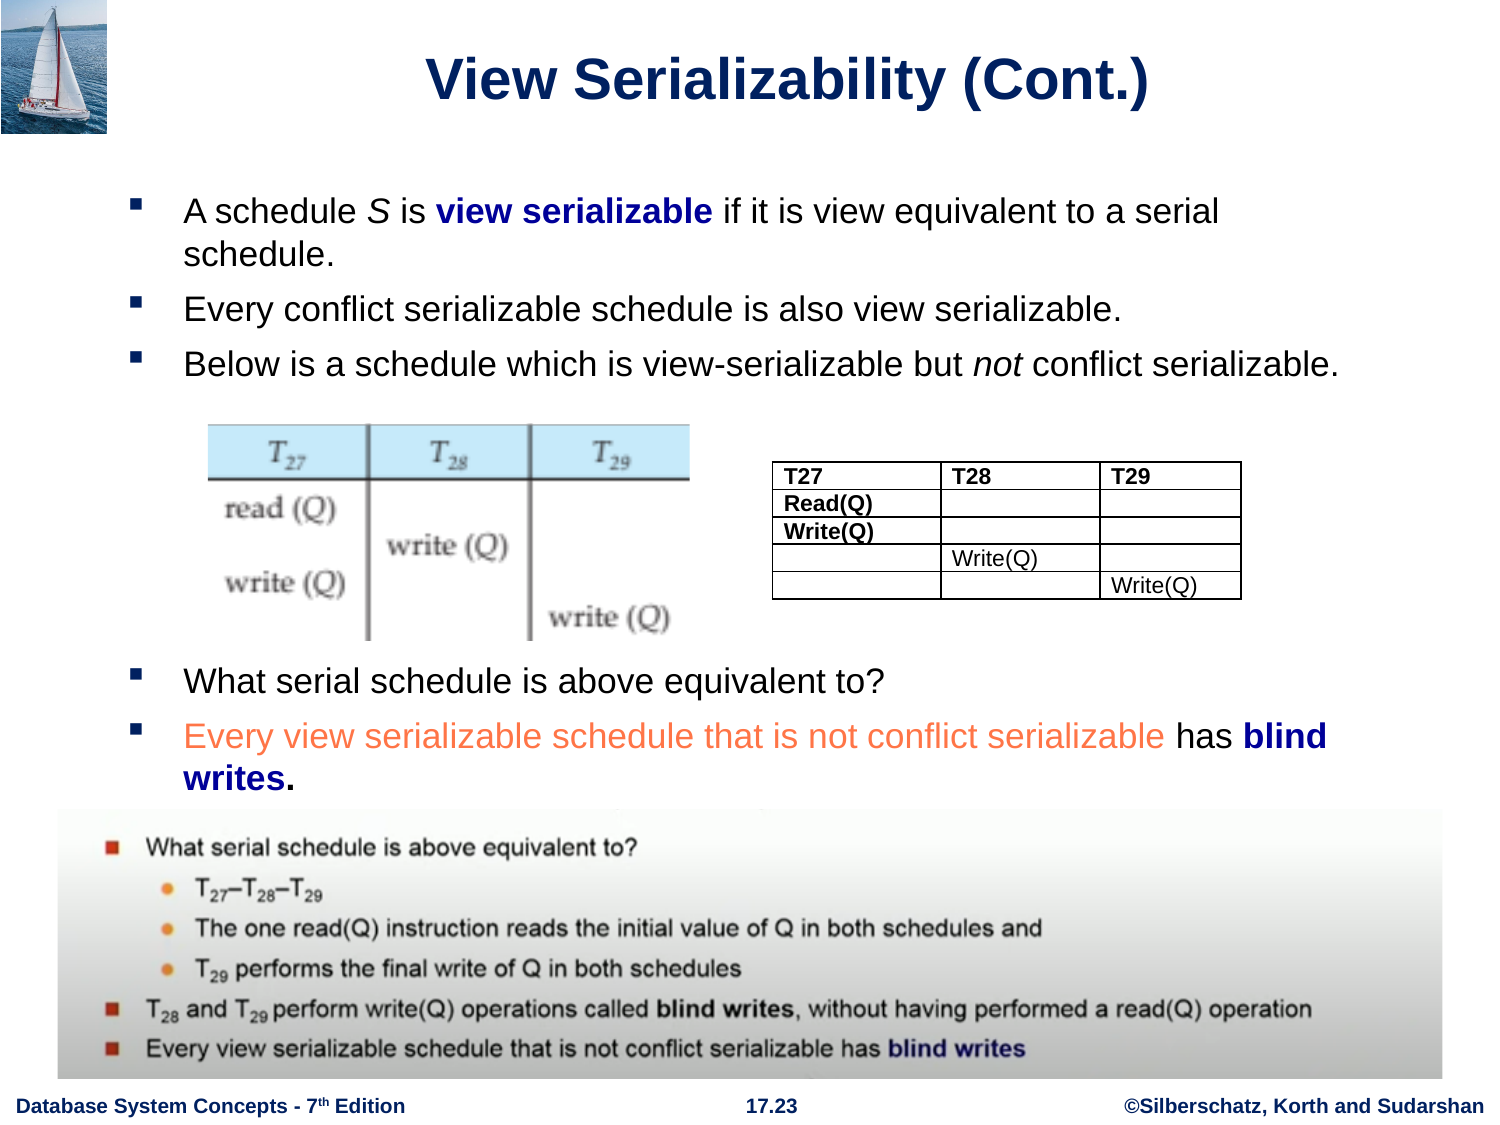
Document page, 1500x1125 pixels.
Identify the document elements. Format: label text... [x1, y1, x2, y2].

table_cell Read(Q) [773, 490, 940, 516]
table_cell [1101, 545, 1240, 571]
picture [207, 423, 690, 641]
table_header T29 [1101, 463, 1240, 489]
picture [1, 0, 107, 134]
table_cell [942, 490, 1099, 516]
table_cell Write(Q) [773, 518, 940, 543]
table_cell [942, 572, 1099, 598]
table_cell [942, 518, 1099, 543]
table_header T27 [773, 463, 940, 489]
picture [57, 809, 1443, 1080]
table_cell [1101, 518, 1240, 543]
table_cell [773, 545, 940, 571]
title View Serializability (Cont.) [125, 18, 1452, 120]
table_cell Write(Q) [1101, 572, 1240, 598]
list A schedule S is view serializable if it is view equivalent to a serial schedule. Every conflict serializable schedule is also view serializable. Below is a schedule which is view-serializable but not conflict serializable. What serial schedule is above equivalent to? Every view serializable schedule that is not conflict serializable has blind writes. [112, 180, 1365, 807]
table_cell [773, 572, 940, 598]
table_cell [1101, 490, 1240, 516]
table_header T28 [942, 463, 1099, 489]
table_cell Write(Q) [942, 545, 1099, 571]
